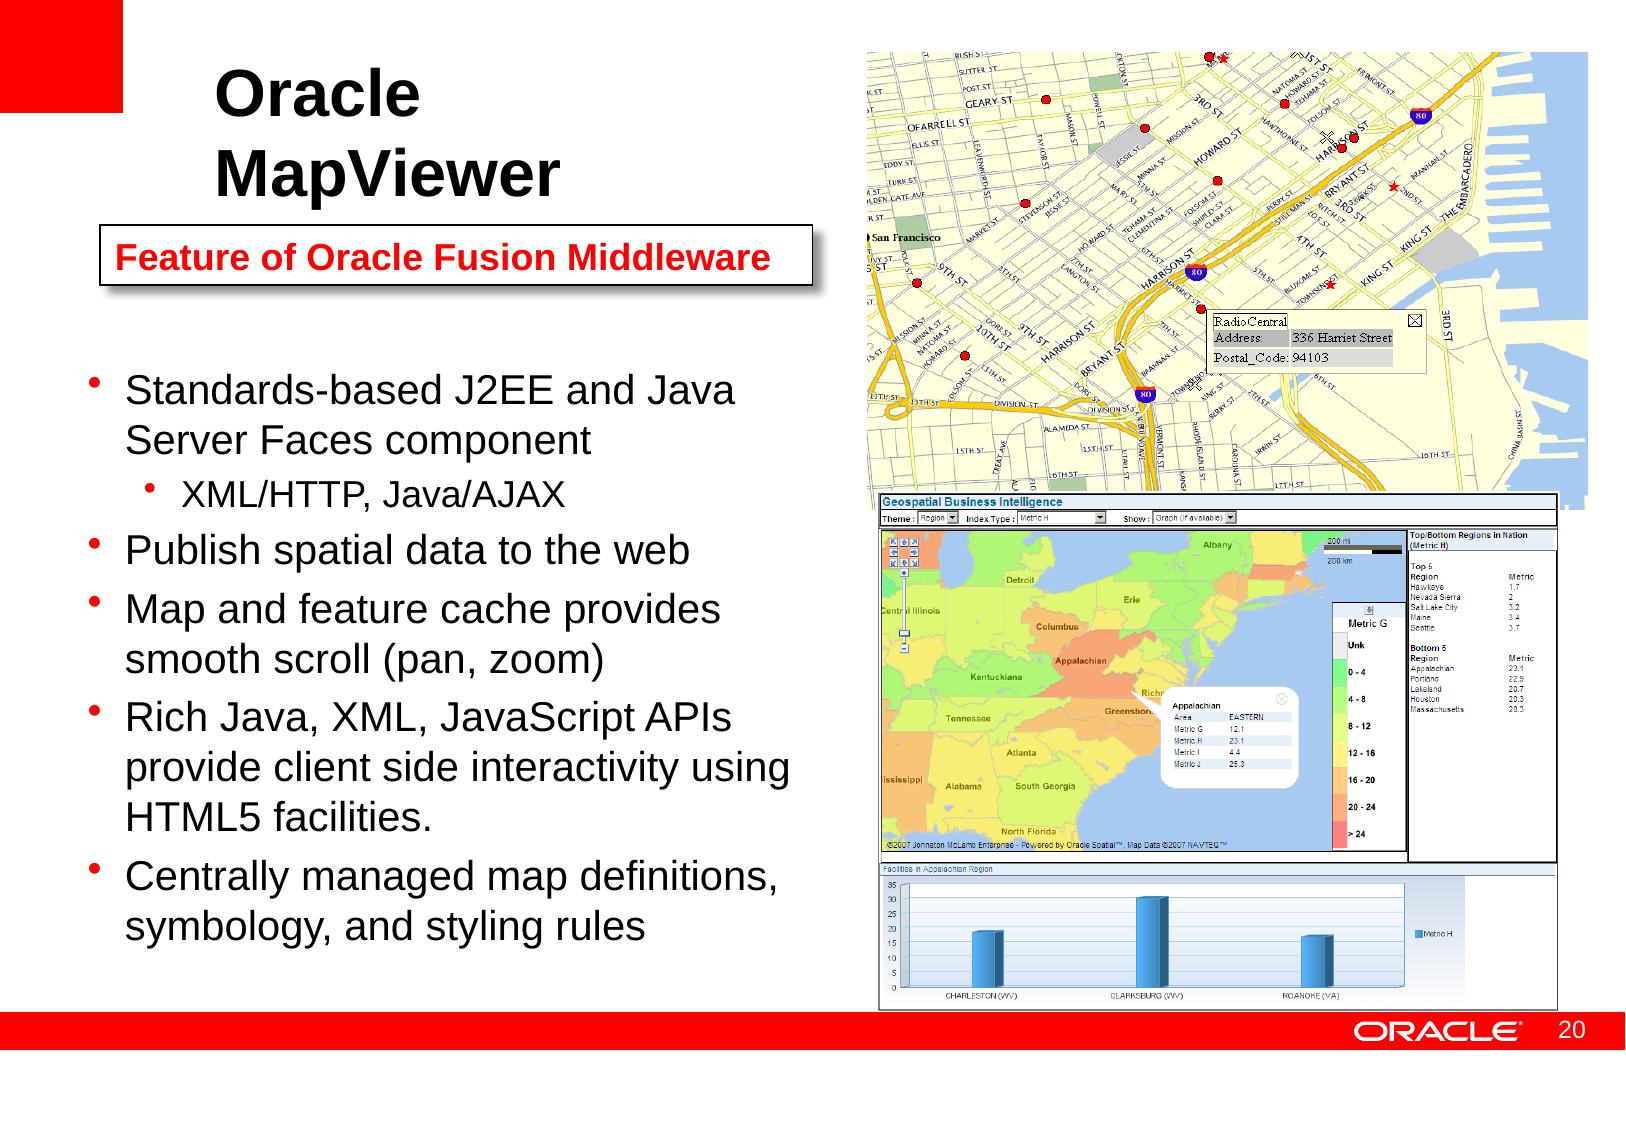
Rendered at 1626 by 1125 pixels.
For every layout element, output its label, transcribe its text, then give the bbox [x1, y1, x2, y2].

picture [0, 1012, 1625, 1050]
list Standards-based J2EE and Java Server Faces component XML/HTTP, Java/AJAX Publish spatial data to the web Map and feature cache provides smooth scroll (pan, zoom) Rich Java, XML, JavaScript APIs provide client side interactivity using HTML5 facilities. Centrally managed map definitions, symbology, and styling rules [87, 362, 804, 976]
picture [866, 52, 1589, 510]
title Oracle MapViewer [214, 49, 759, 205]
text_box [875, 491, 1561, 1012]
text_box Feature of Oracle Fusion Middleware [99, 224, 813, 286]
picture [0, 0, 123, 113]
